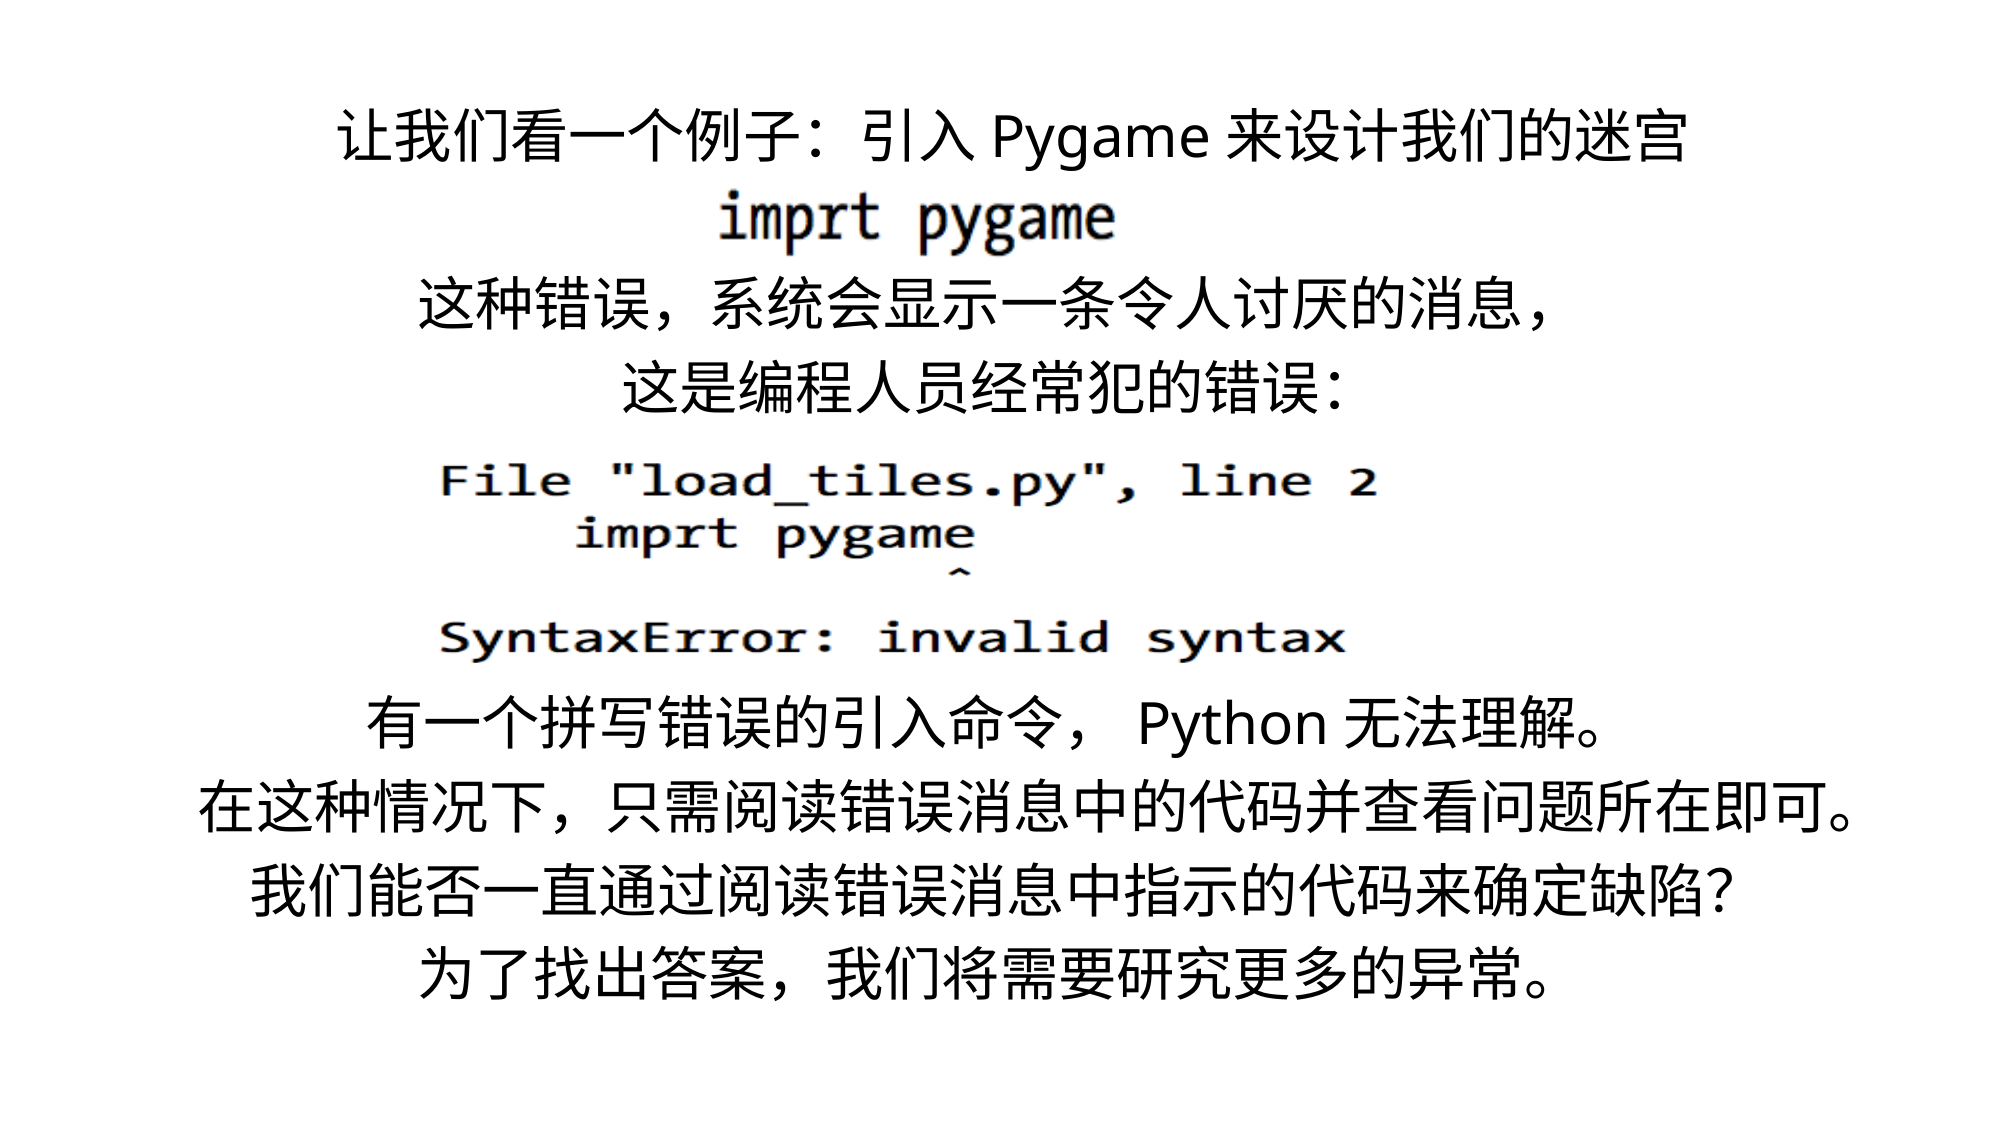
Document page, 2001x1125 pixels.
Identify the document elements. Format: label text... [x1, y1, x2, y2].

picture [662, 183, 1182, 273]
list 让我们看一个例子：引入Pygame来设计我们的迷宫 这种错误，系统会显示一条令人讨厌的消息， 这是编程人员经常犯的错误： 有一个拼写错误的引入命令，Python无法理解。 在这种情况下，只需阅读错误消息中的代码并查看问题所在即可。 我们能否一直通过阅读错误消息中指示的代码来确定缺陷？ 为了找出答案，我们将需要研究更多的异常。 [137, 99, 1863, 1036]
picture [356, 422, 1644, 679]
